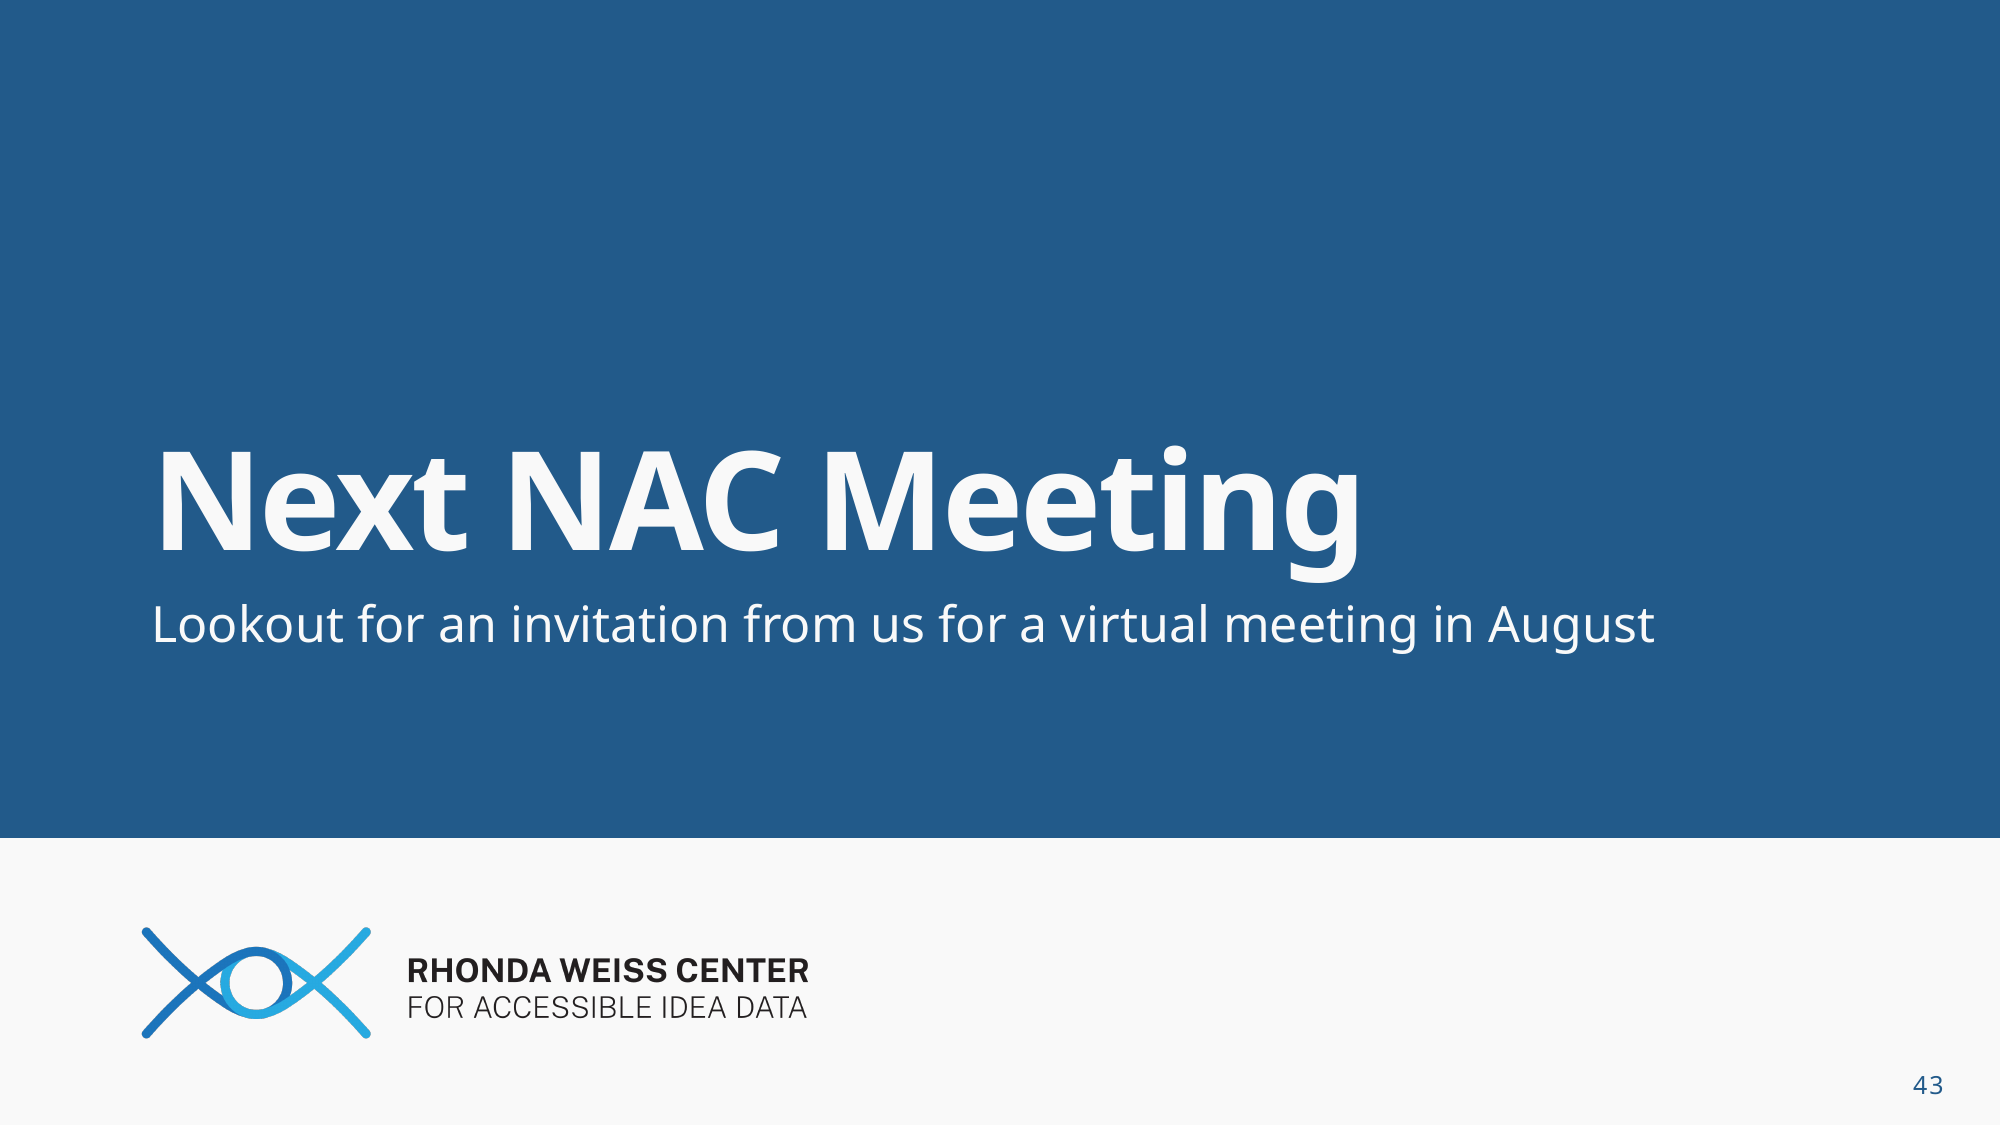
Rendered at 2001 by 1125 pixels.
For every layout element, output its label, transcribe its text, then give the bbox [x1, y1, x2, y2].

title Next NAC Meeting [136, 119, 1862, 588]
list Lookout for an invitation from us for a virtual meeting in August [136, 592, 1862, 839]
picture [136, 917, 815, 1046]
